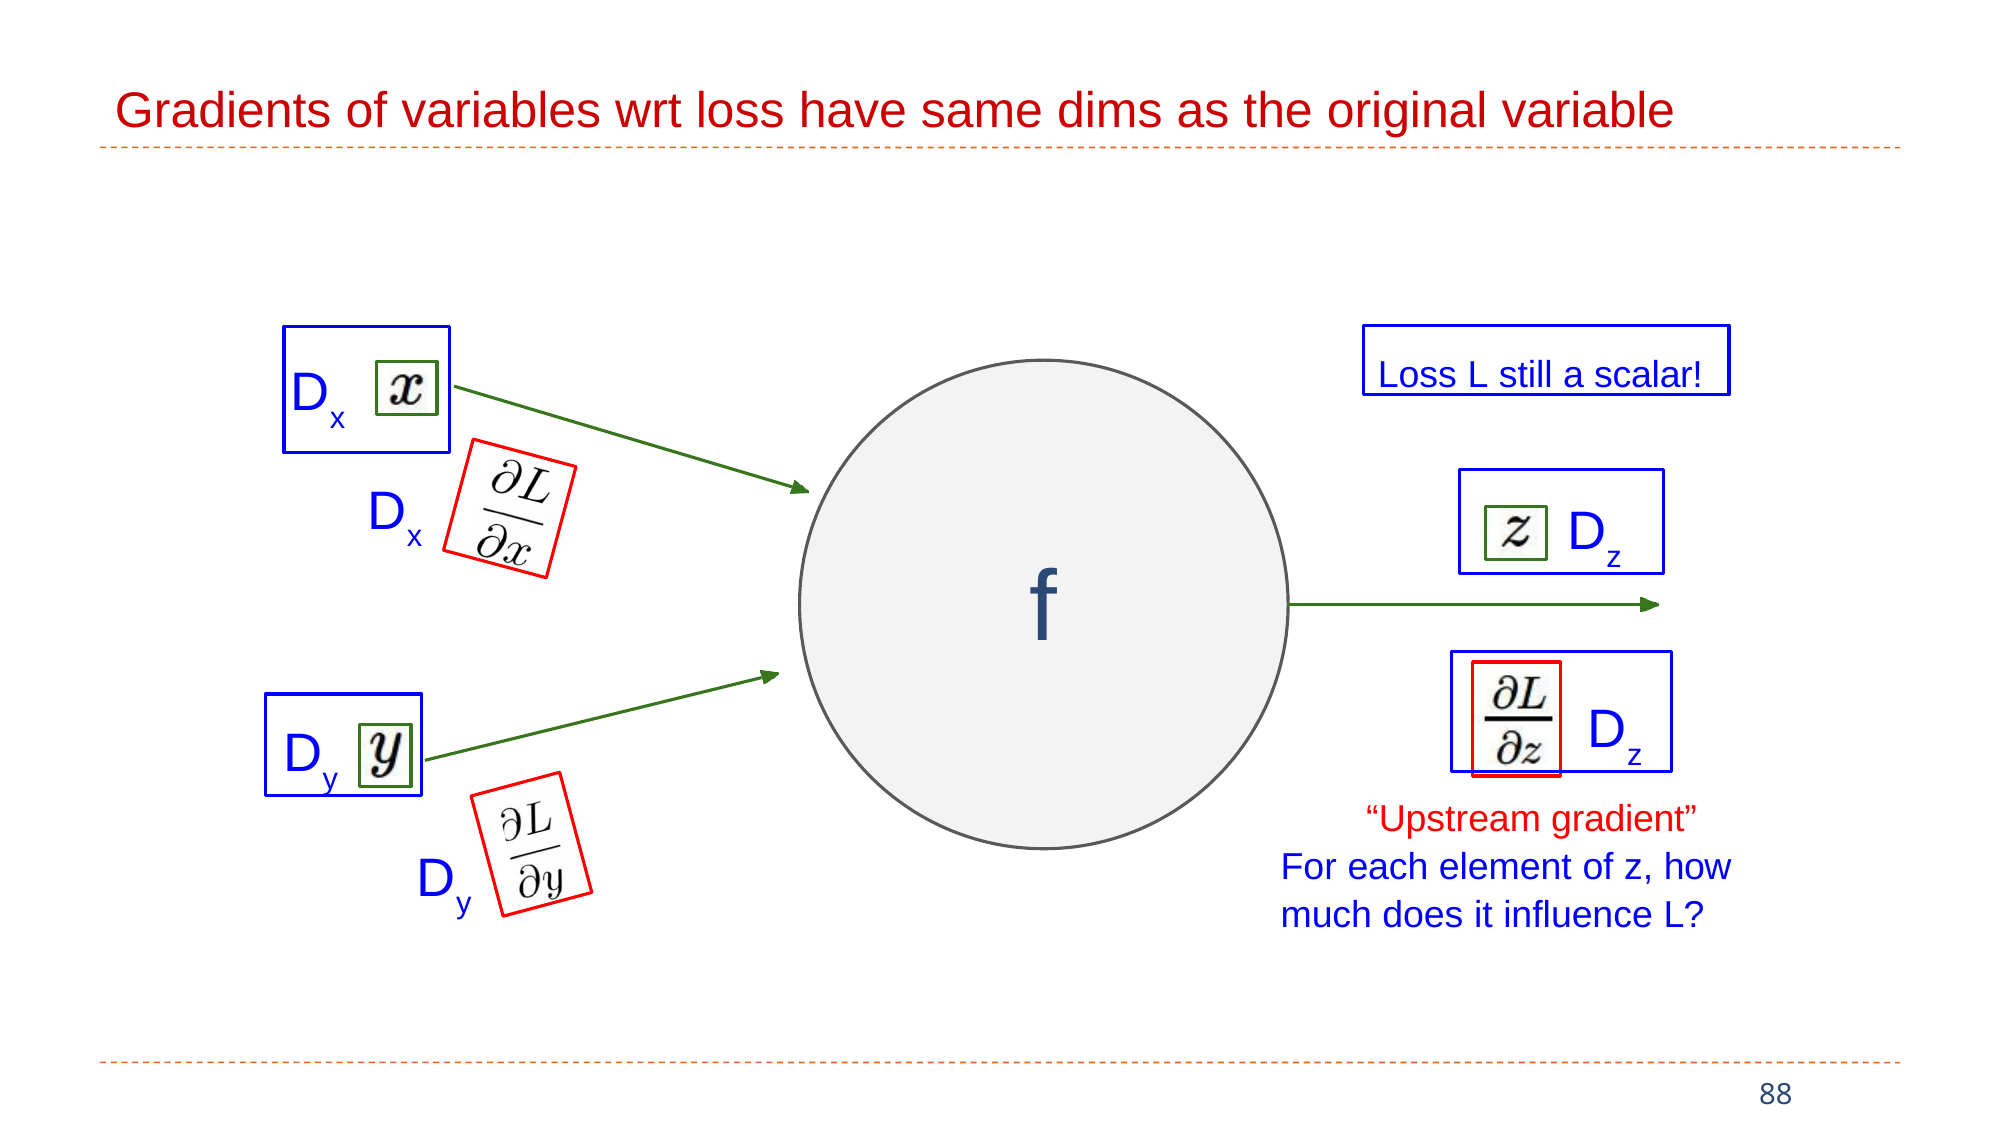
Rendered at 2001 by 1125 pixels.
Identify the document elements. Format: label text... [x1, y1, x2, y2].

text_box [264, 324, 1735, 938]
title Gradients of variables wrt loss have same dims as the original variable [99, 24, 1900, 146]
